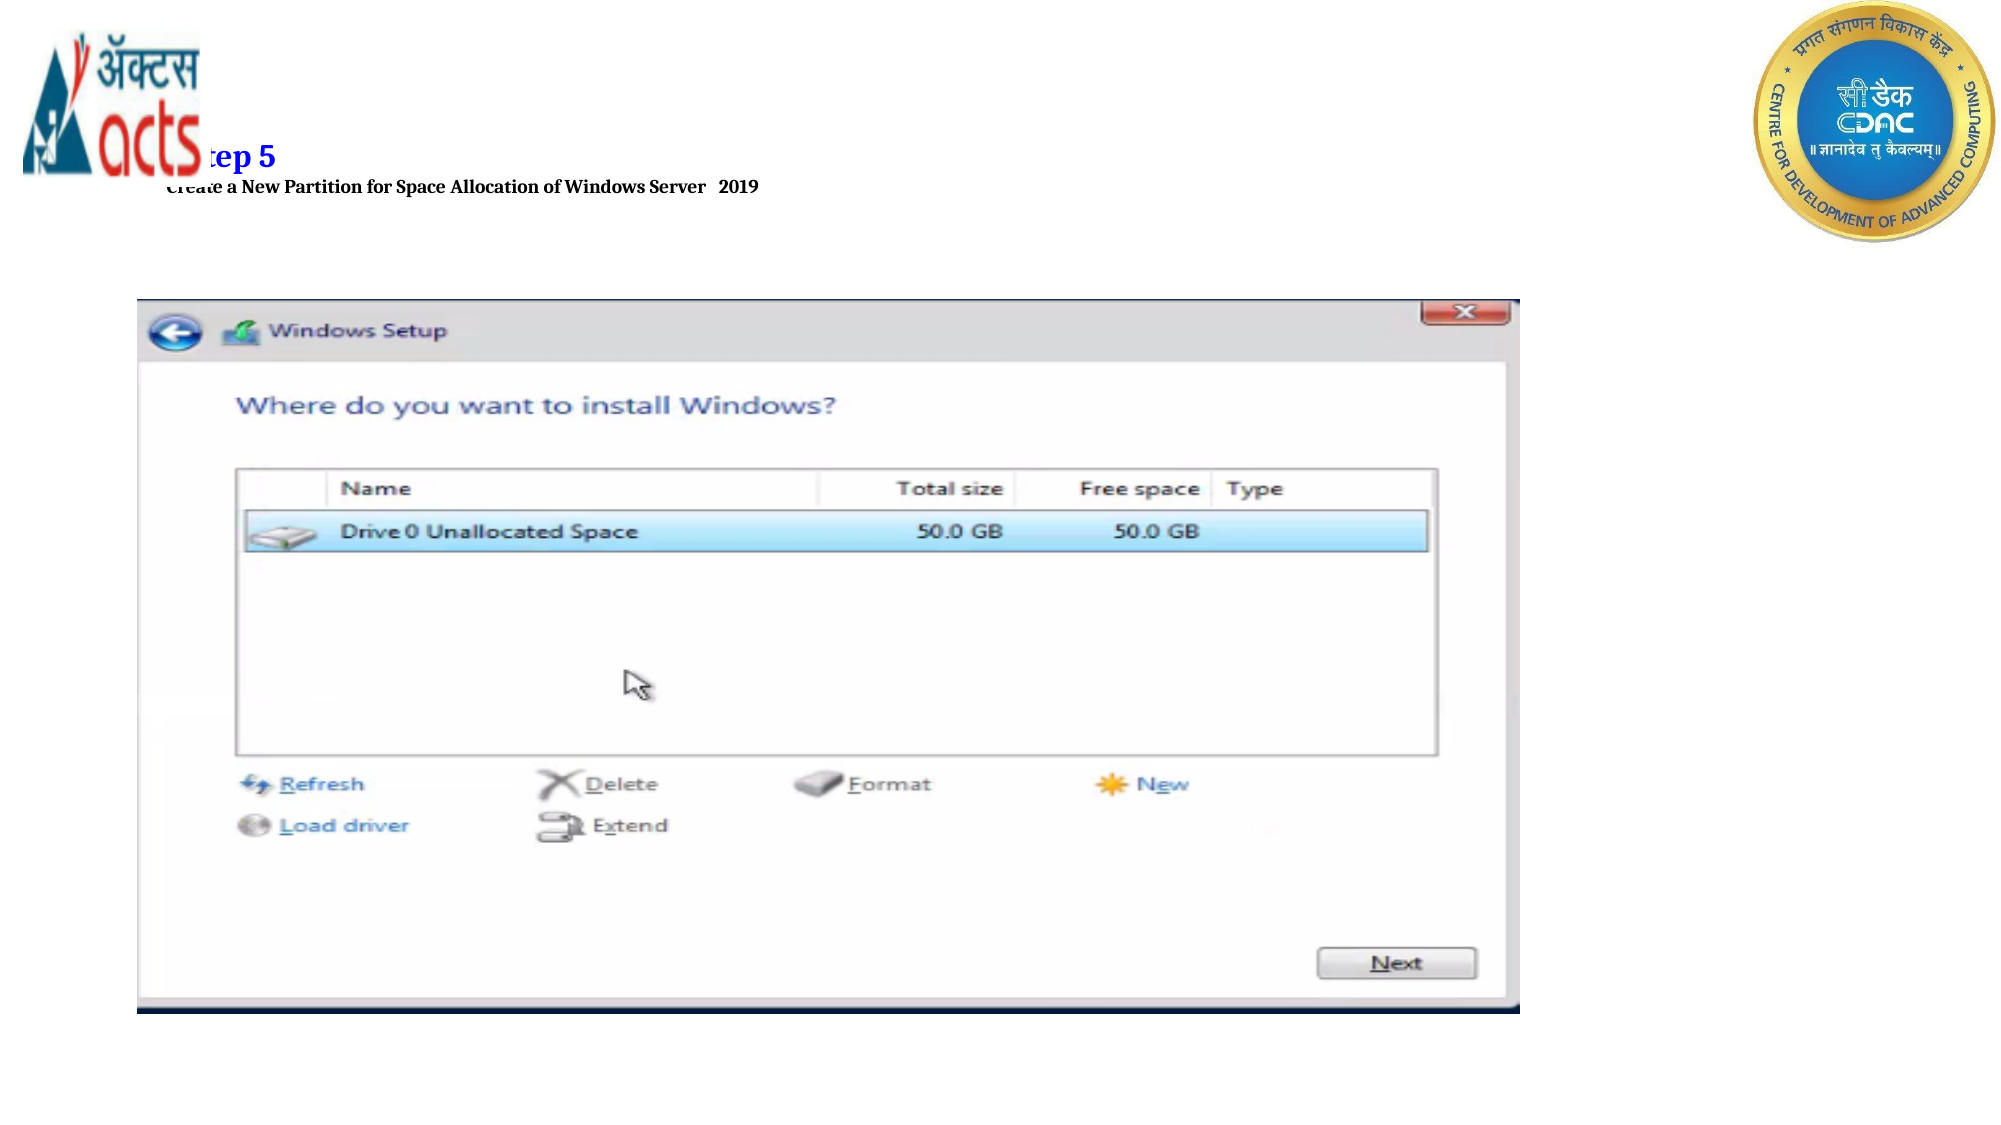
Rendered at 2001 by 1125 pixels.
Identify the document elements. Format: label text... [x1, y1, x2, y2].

picture [137, 299, 1521, 1014]
picture [1752, 0, 2000, 248]
picture [22, 16, 211, 188]
title Step 5 Create a New Partition for Space Allocation of Windows Server 2019 [137, 59, 1863, 278]
